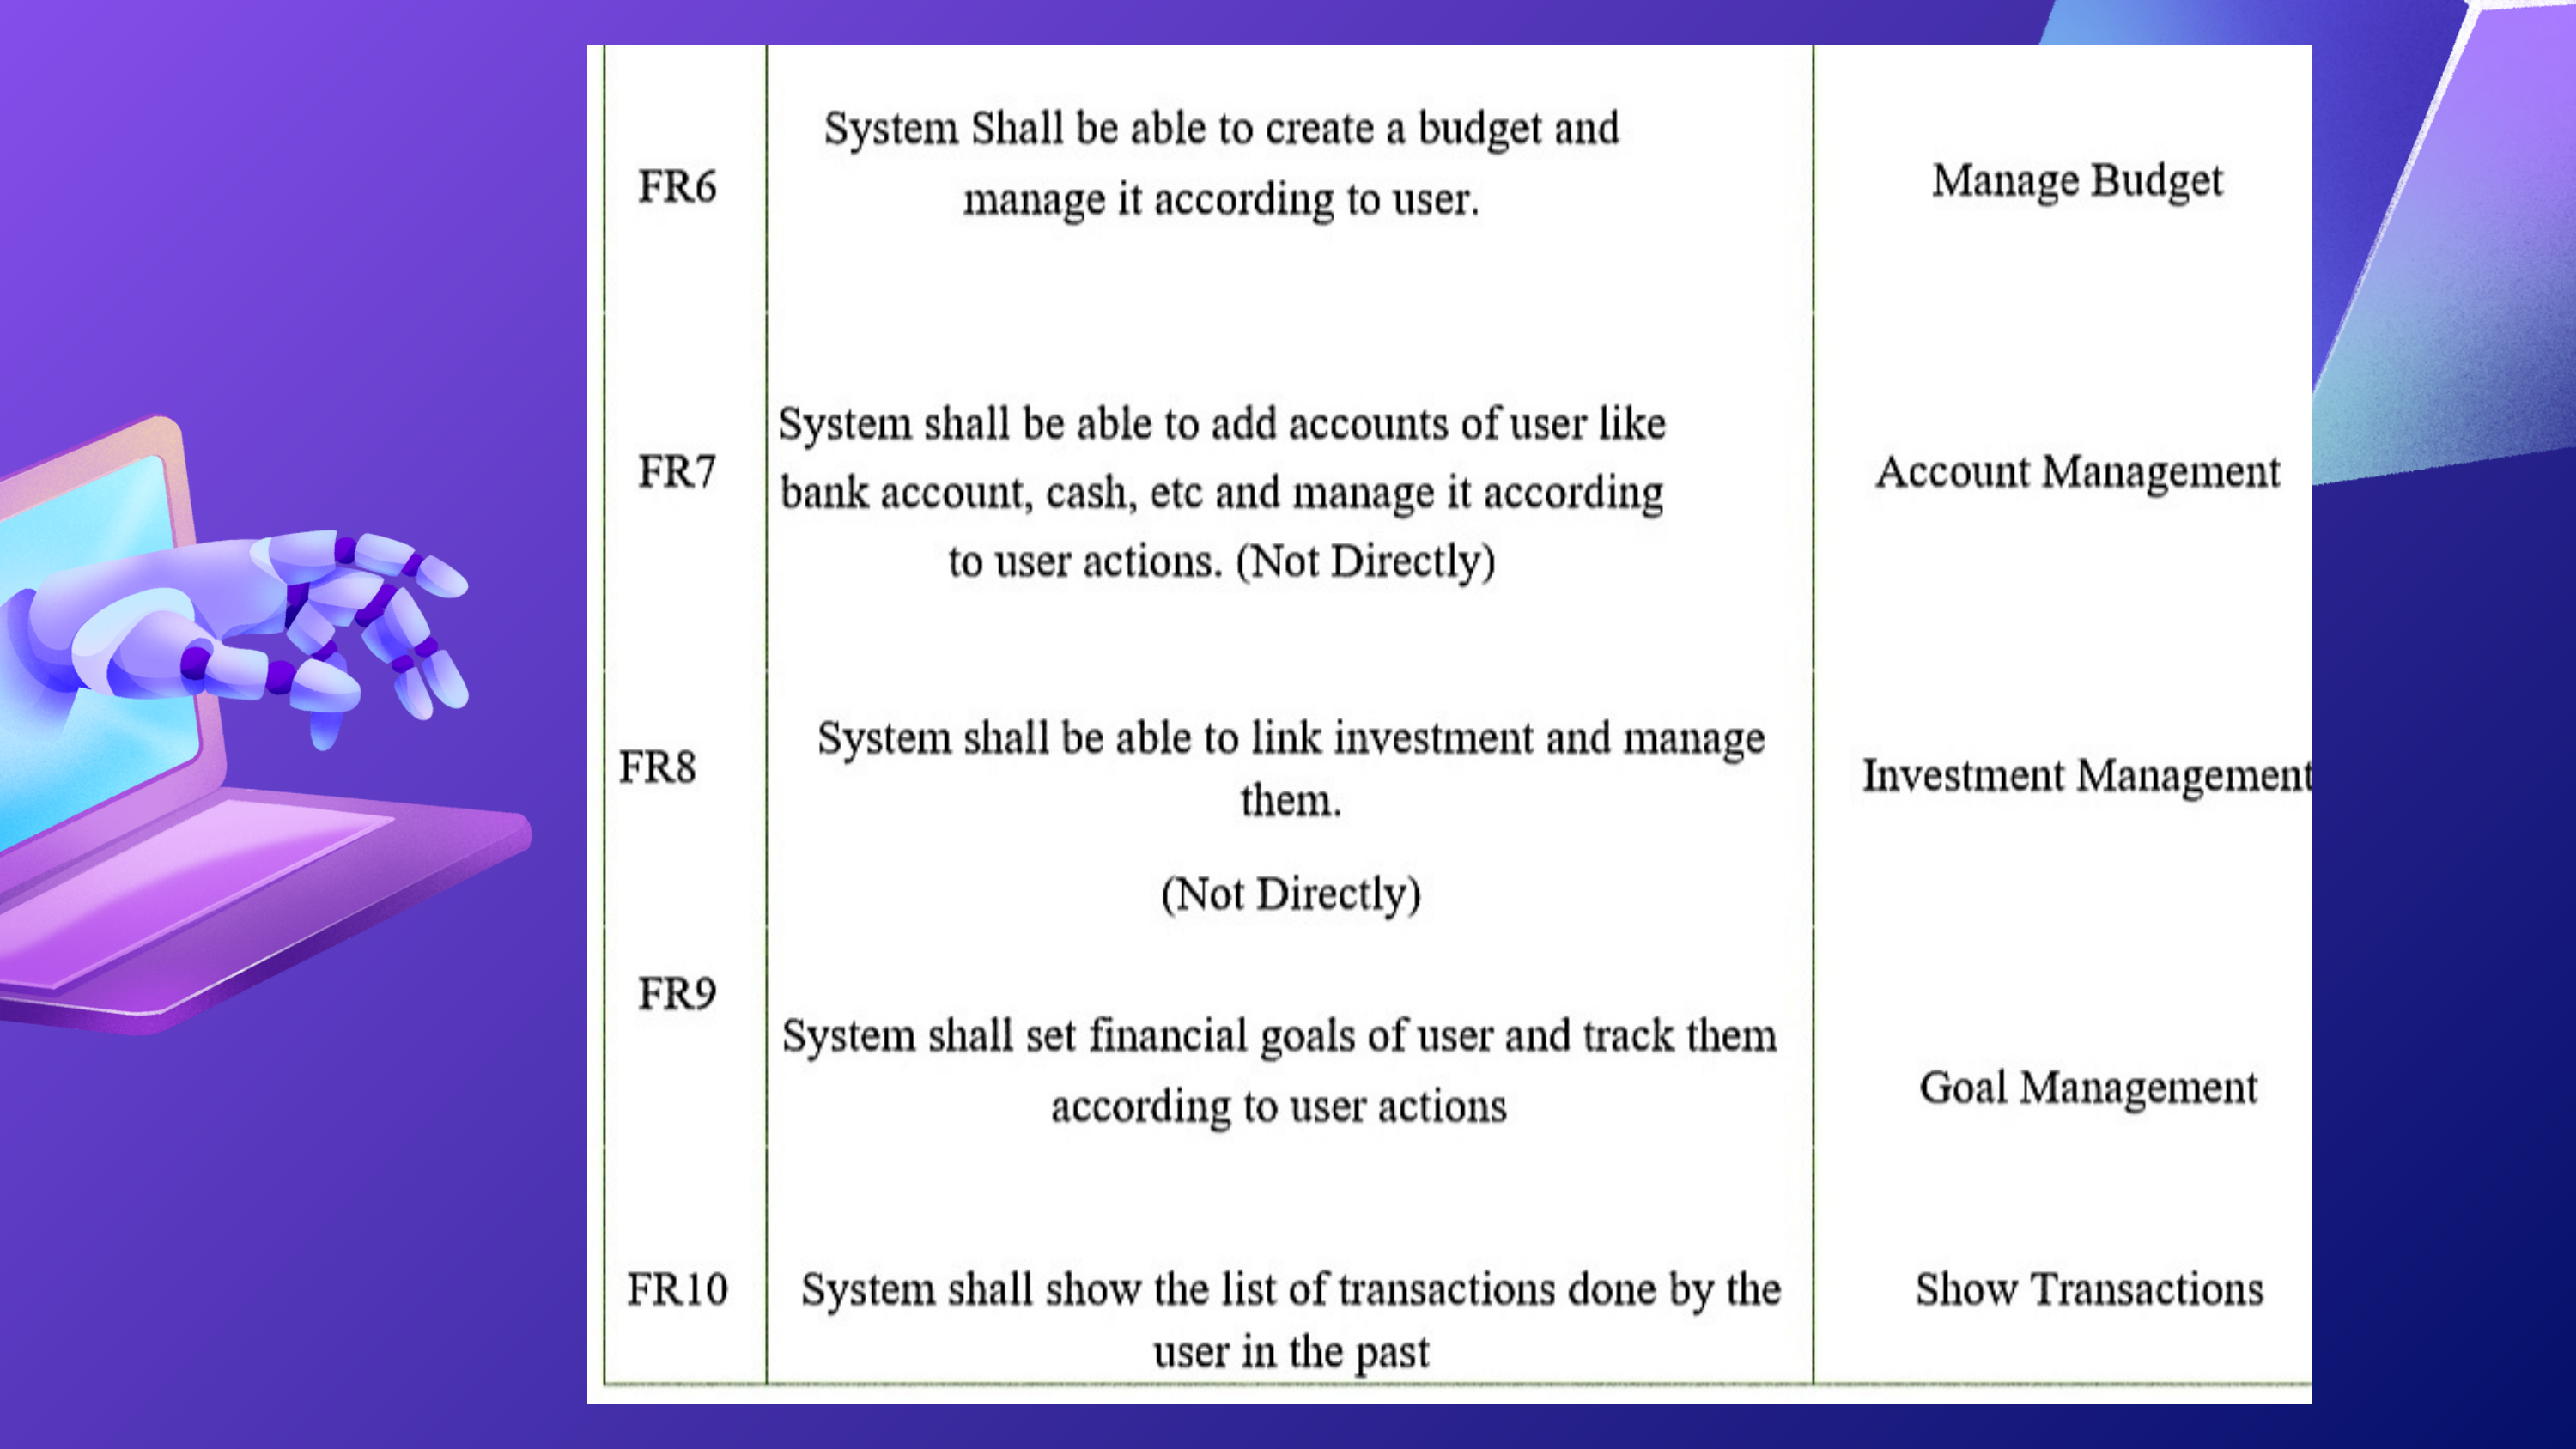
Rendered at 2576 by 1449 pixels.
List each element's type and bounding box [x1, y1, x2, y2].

text_box [1990, 0, 2576, 490]
text_box [587, 45, 2312, 1404]
text_box [0, 413, 534, 1036]
